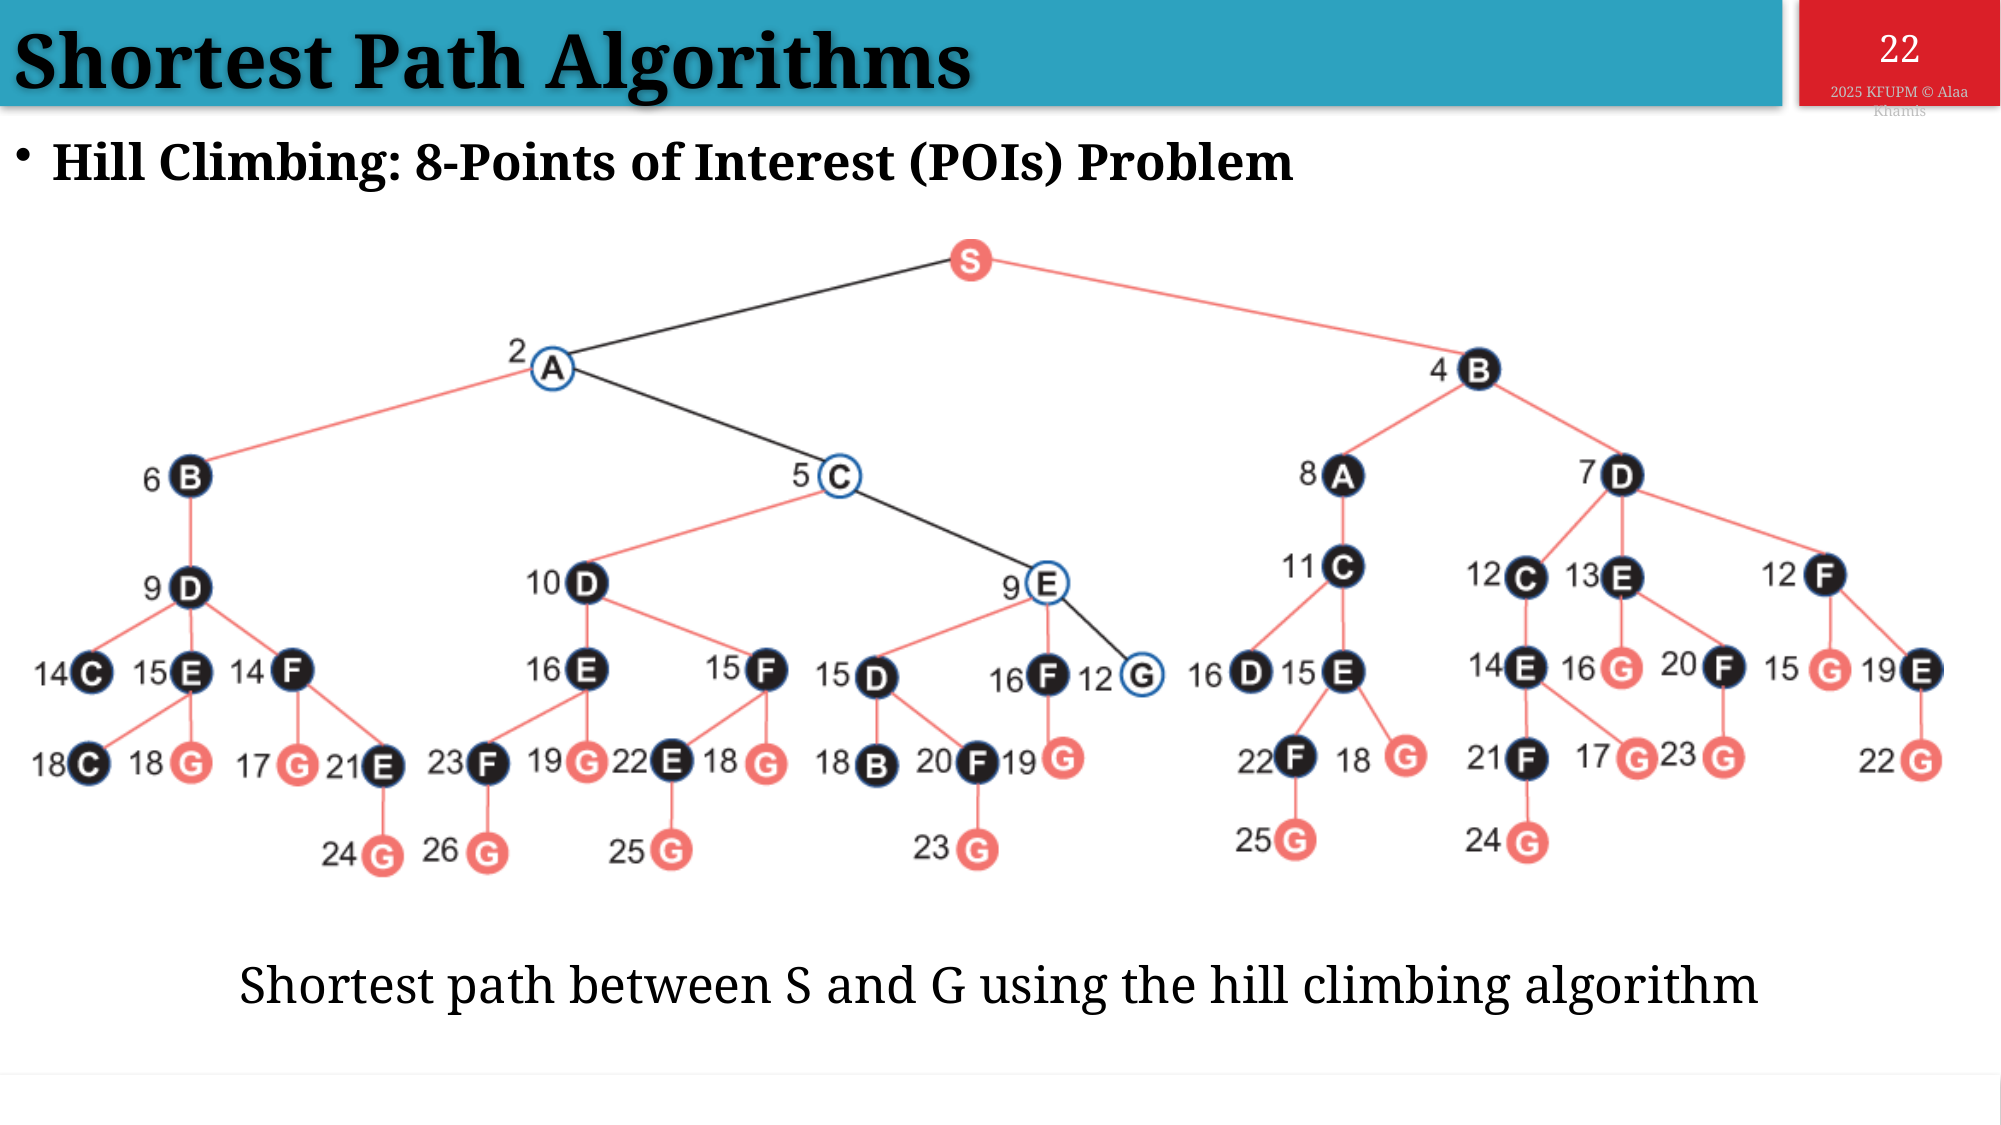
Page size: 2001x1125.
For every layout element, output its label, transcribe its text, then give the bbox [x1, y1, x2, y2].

text_box Shortest Path Algorithms [0, 0, 1753, 110]
text_box Hill Climbing: 8-Points of Interest (POIs) Problem [0, 108, 2000, 198]
picture [30, 239, 1945, 886]
text_box Shortest path between S and G using the hill climbing algorithm [0, 940, 2000, 1021]
